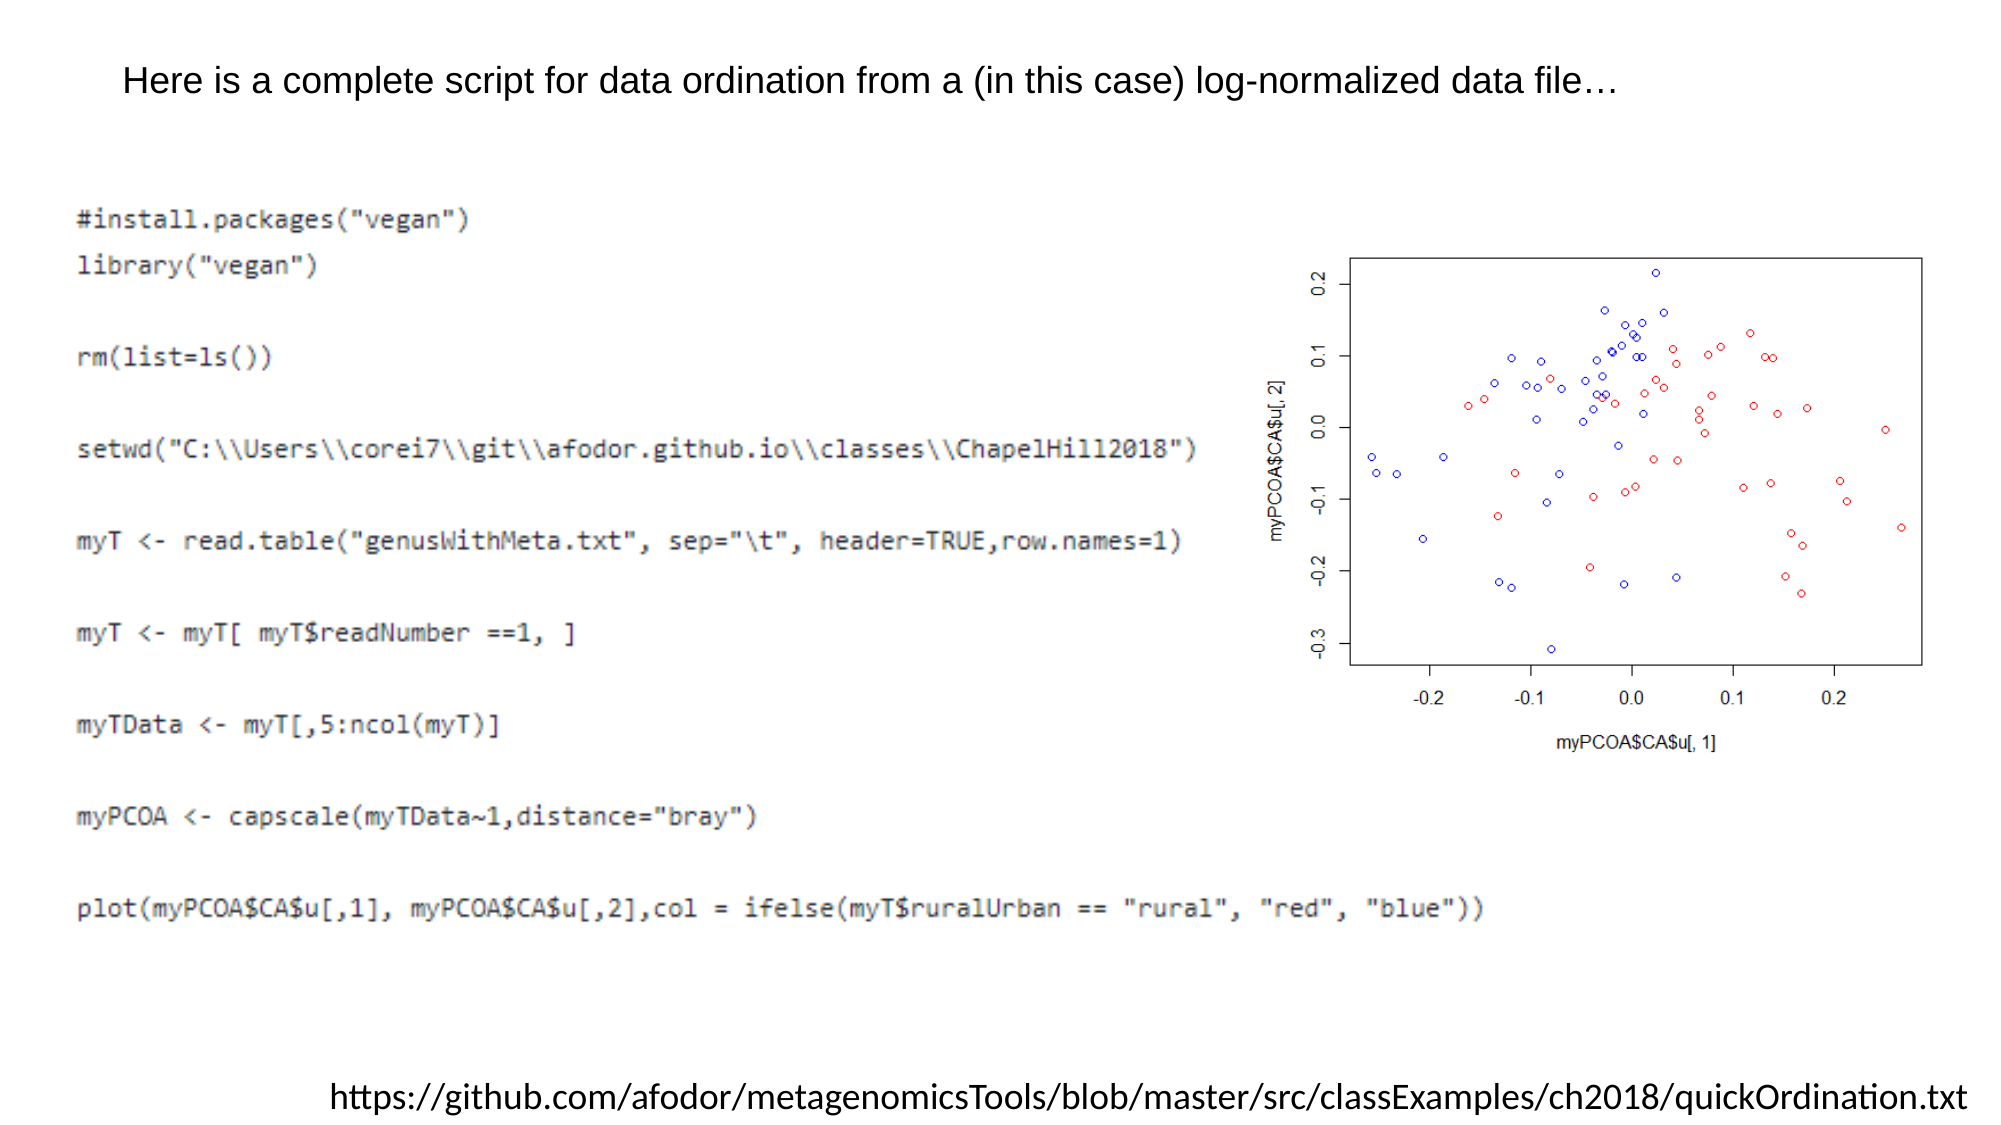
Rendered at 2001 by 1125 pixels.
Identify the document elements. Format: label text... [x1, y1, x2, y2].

text_box https://github.com/afodor/metagenomicsTools/blob/master/src/classExamples/ch2018/quickOrdination.txt [314, 1064, 2000, 1125]
text_box Here is a complete script for data ordination from a (in this case) log-normalized data file… [107, 48, 1636, 109]
picture [52, 169, 1968, 929]
